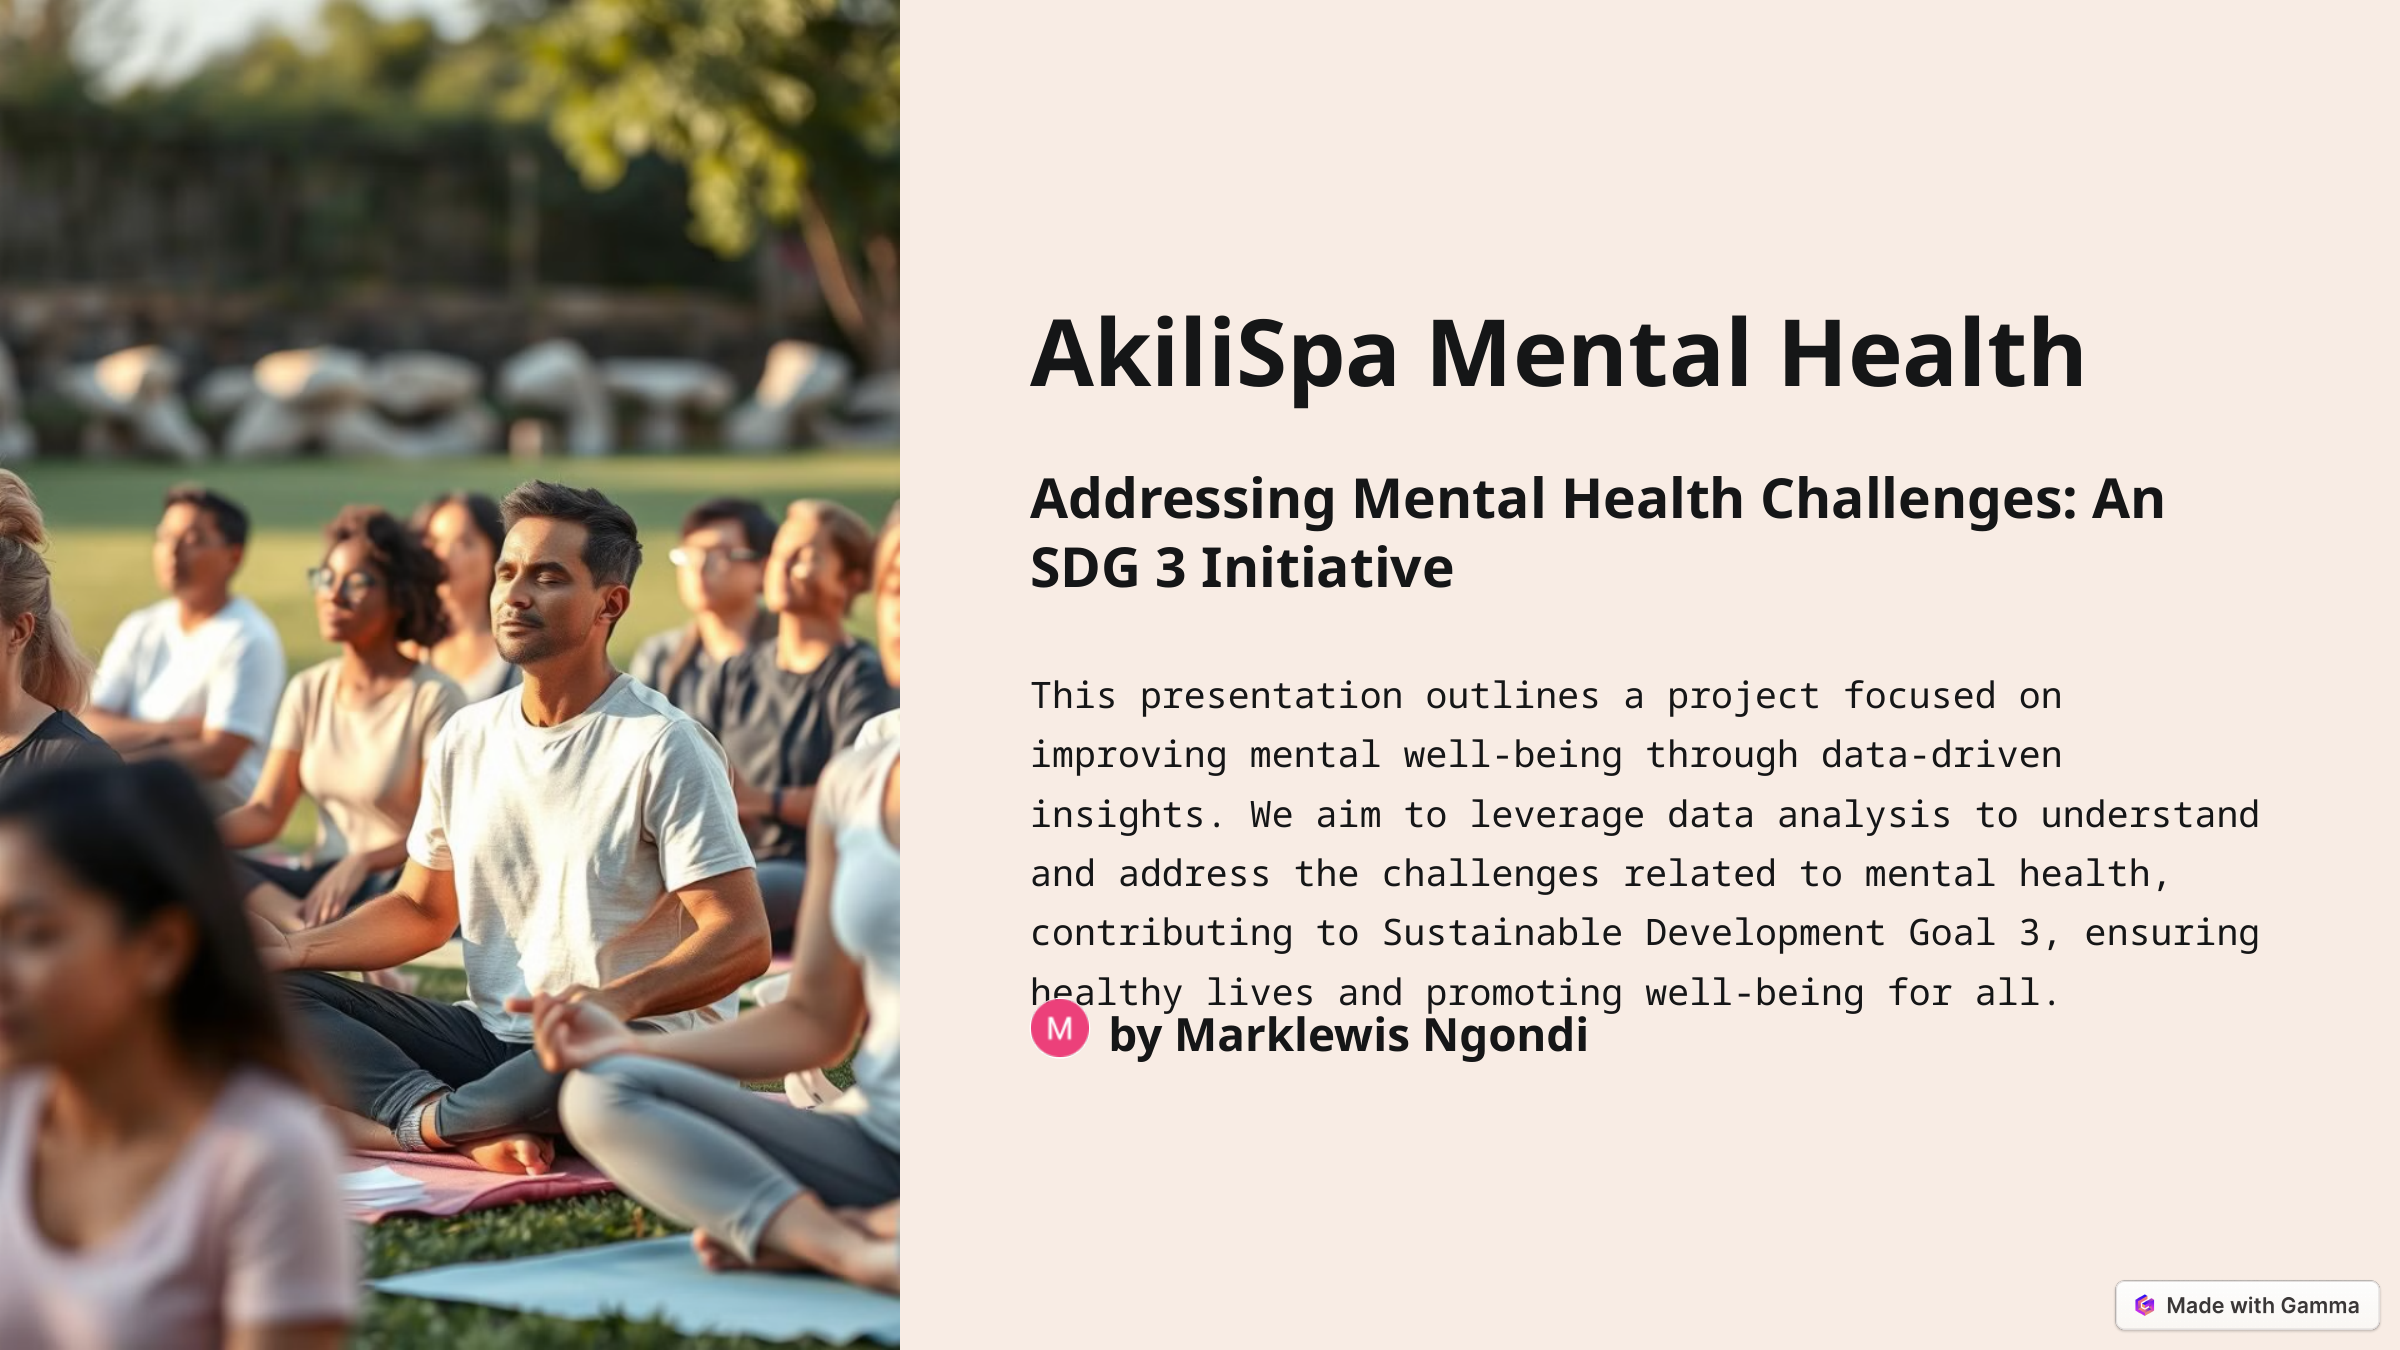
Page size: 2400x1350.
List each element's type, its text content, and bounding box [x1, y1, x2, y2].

text_box This presentation outlines a project focused on improving mental well-being through data-driven insights. We aim to leverage data analysis to understand and address the challenges related to mental health, contributing to Sustainable Development Goal 3, ensuring healthy lives and promoting well-being for all. [1030, 656, 2270, 954]
picture [0, 0, 900, 1350]
text_box Addressing Mental Health Challenges: An SDG 3 Initiative [1030, 461, 2270, 601]
picture [1031, 999, 1089, 1057]
text_box AkiliSpa Mental Health [1030, 288, 2180, 406]
picture [2106, 1271, 2389, 1339]
text_box by Marklewis Ngondi [1108, 995, 1550, 1061]
